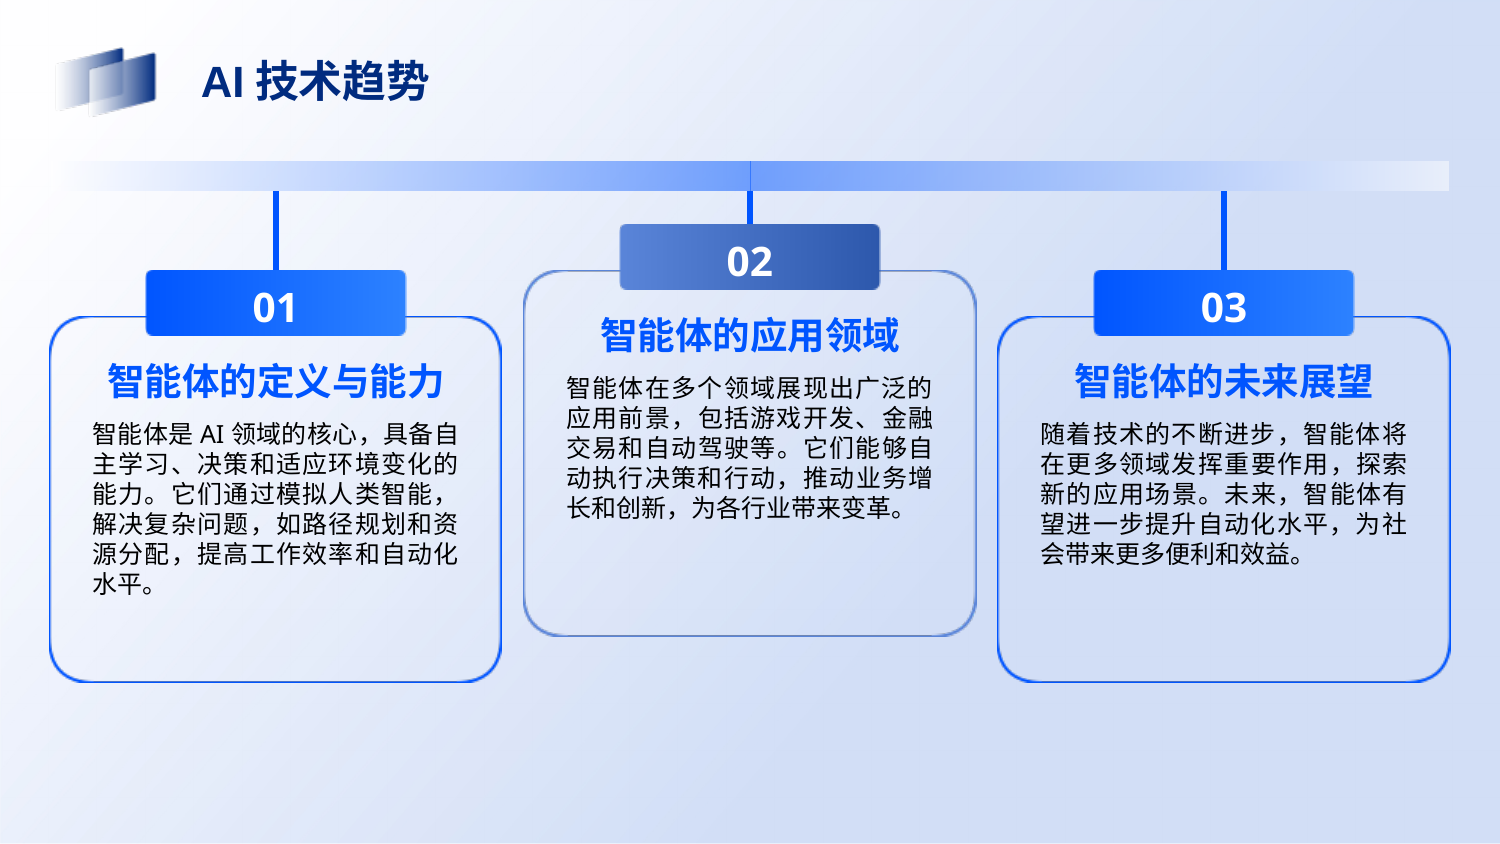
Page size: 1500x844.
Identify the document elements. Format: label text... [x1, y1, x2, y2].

text_box AI技术趋势 [185, 31, 1402, 122]
text_box 01 [231, 259, 321, 270]
picture [0, 0, 1500, 844]
text_box 02 [705, 213, 795, 224]
text_box 03 [1179, 259, 1269, 270]
